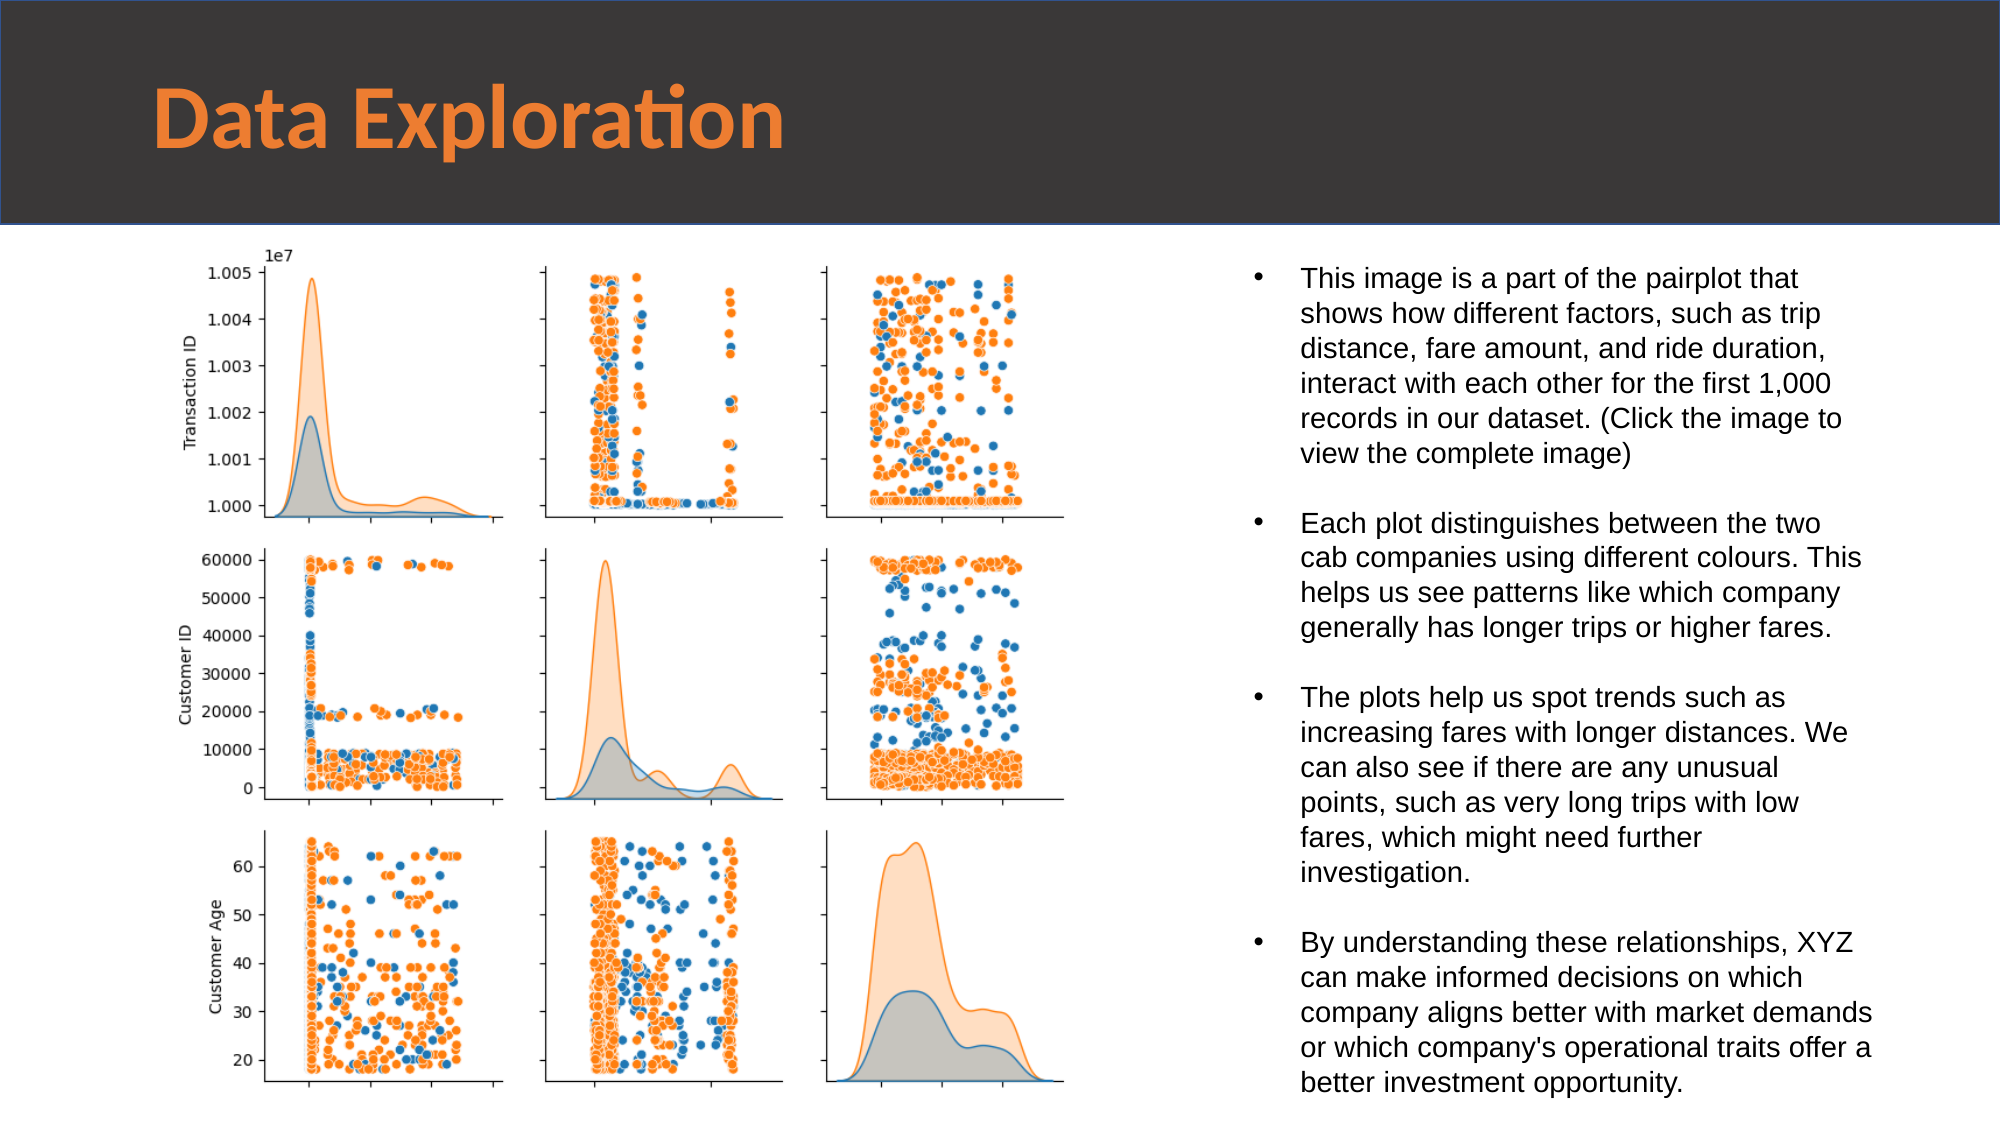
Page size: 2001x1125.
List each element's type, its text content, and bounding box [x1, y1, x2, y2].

text_box This image is a part of the pairplot that shows how different factors, such as trip distance, fare amount, and ride duration, interact with each other for the first 1,000 records in our dataset. (Click the image to view the complete image) Each plot distinguishes between the two cab companies using different colours. This helps us see patterns like which company generally has longer trips or higher fares. The plots help us spot trends such as increasing fares with longer distances. We can also see if there are any unusual points, such as very long trips with low fares, which might need further investigation. By understanding these relationships, XYZ can make informed decisions on which company aligns better with market demands or which company's operational traits offer a better investment opportunity. [1238, 251, 1889, 1106]
title Data Exploration [137, 9, 1863, 228]
text_box [0, 0, 2000, 224]
picture [157, 236, 1093, 1096]
